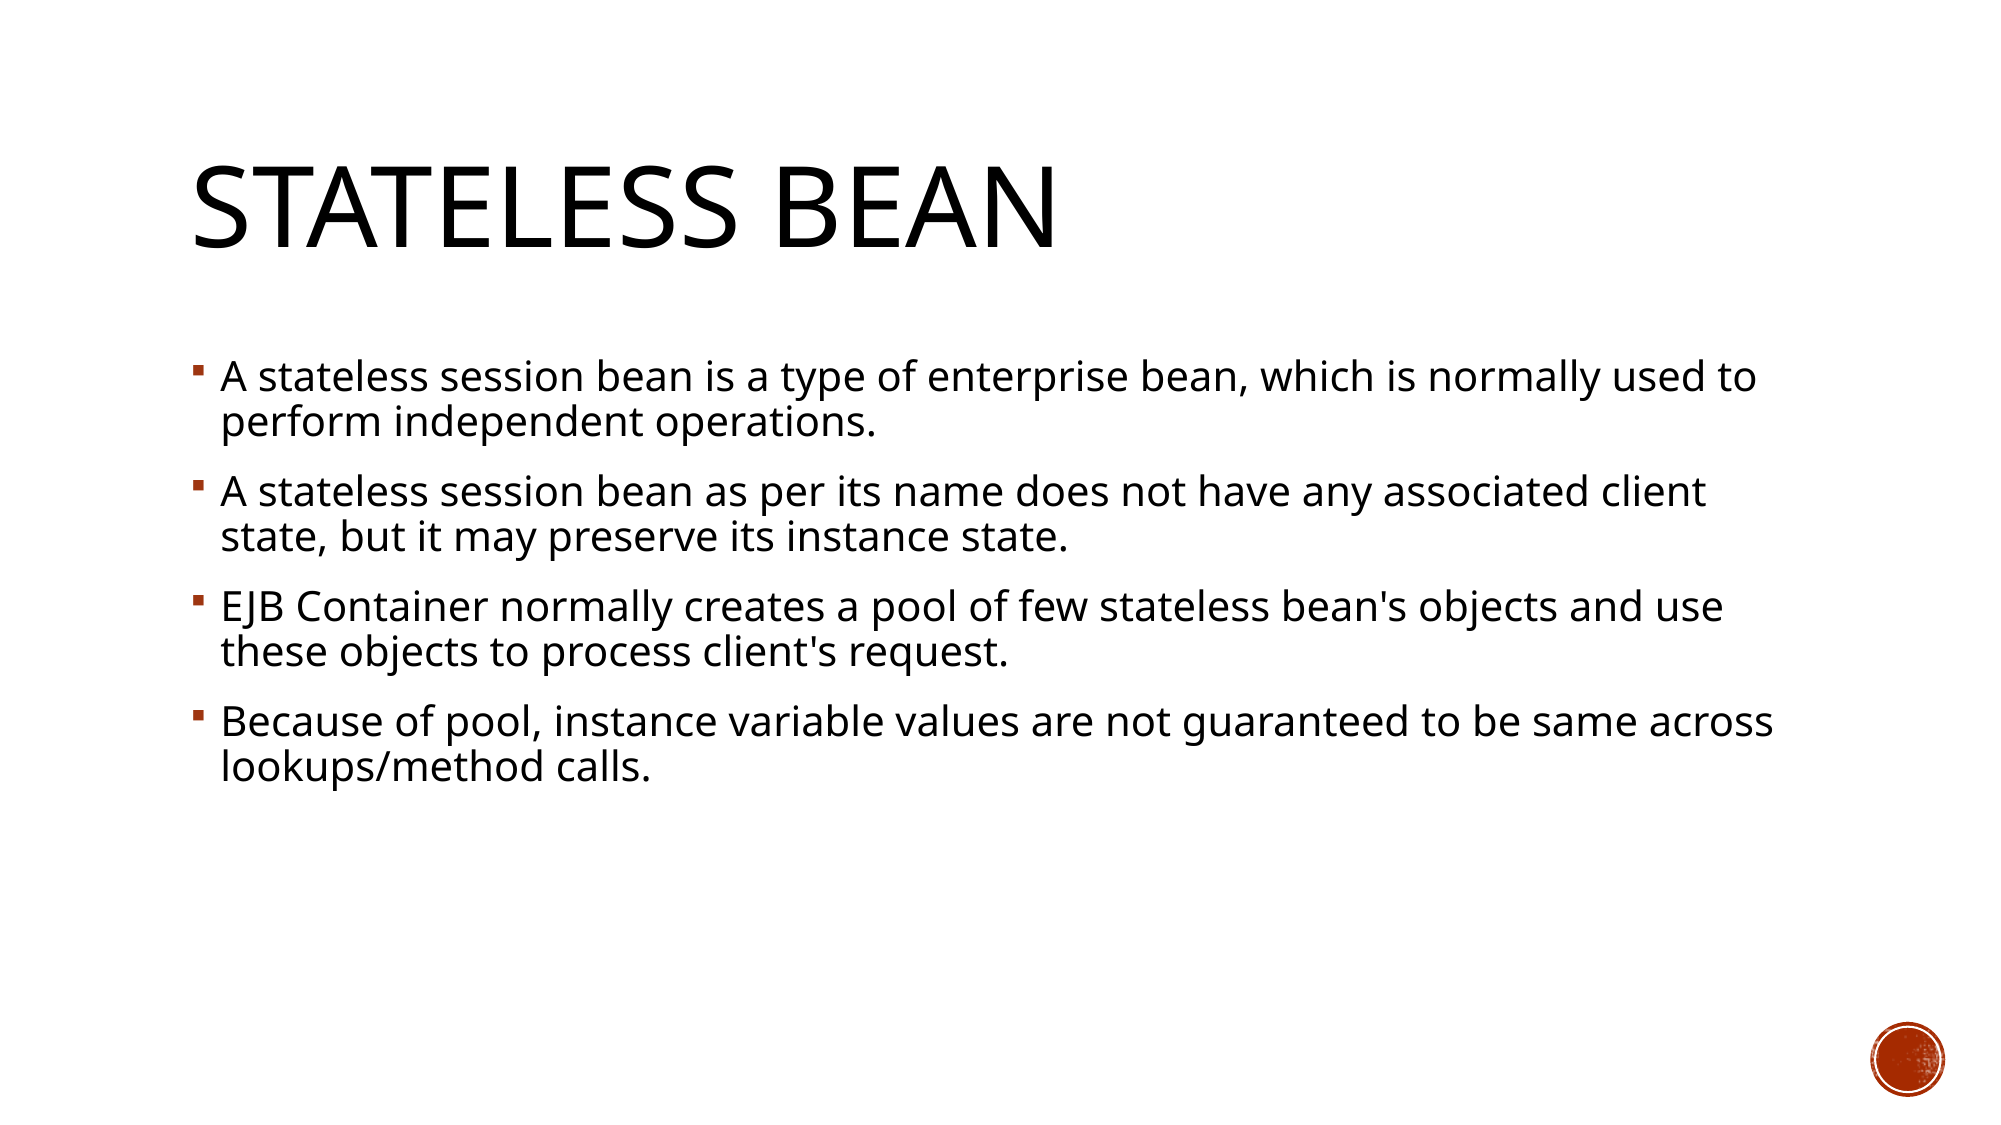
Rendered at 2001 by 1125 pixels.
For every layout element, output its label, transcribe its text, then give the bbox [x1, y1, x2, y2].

list A stateless session bean is a type of enterprise bean, which is normally used to perform independent operations. A stateless session bean as per its name does not have any associated client state, but it may preserve its instance state. EJB Container normally creates a pool of few stateless bean's objects and use these objects to process client's request. Because of pool, instance variable values are not guaranteed to be same across lookups/method calls. [175, 348, 1826, 1013]
title Stateless Bean [175, 79, 1826, 344]
